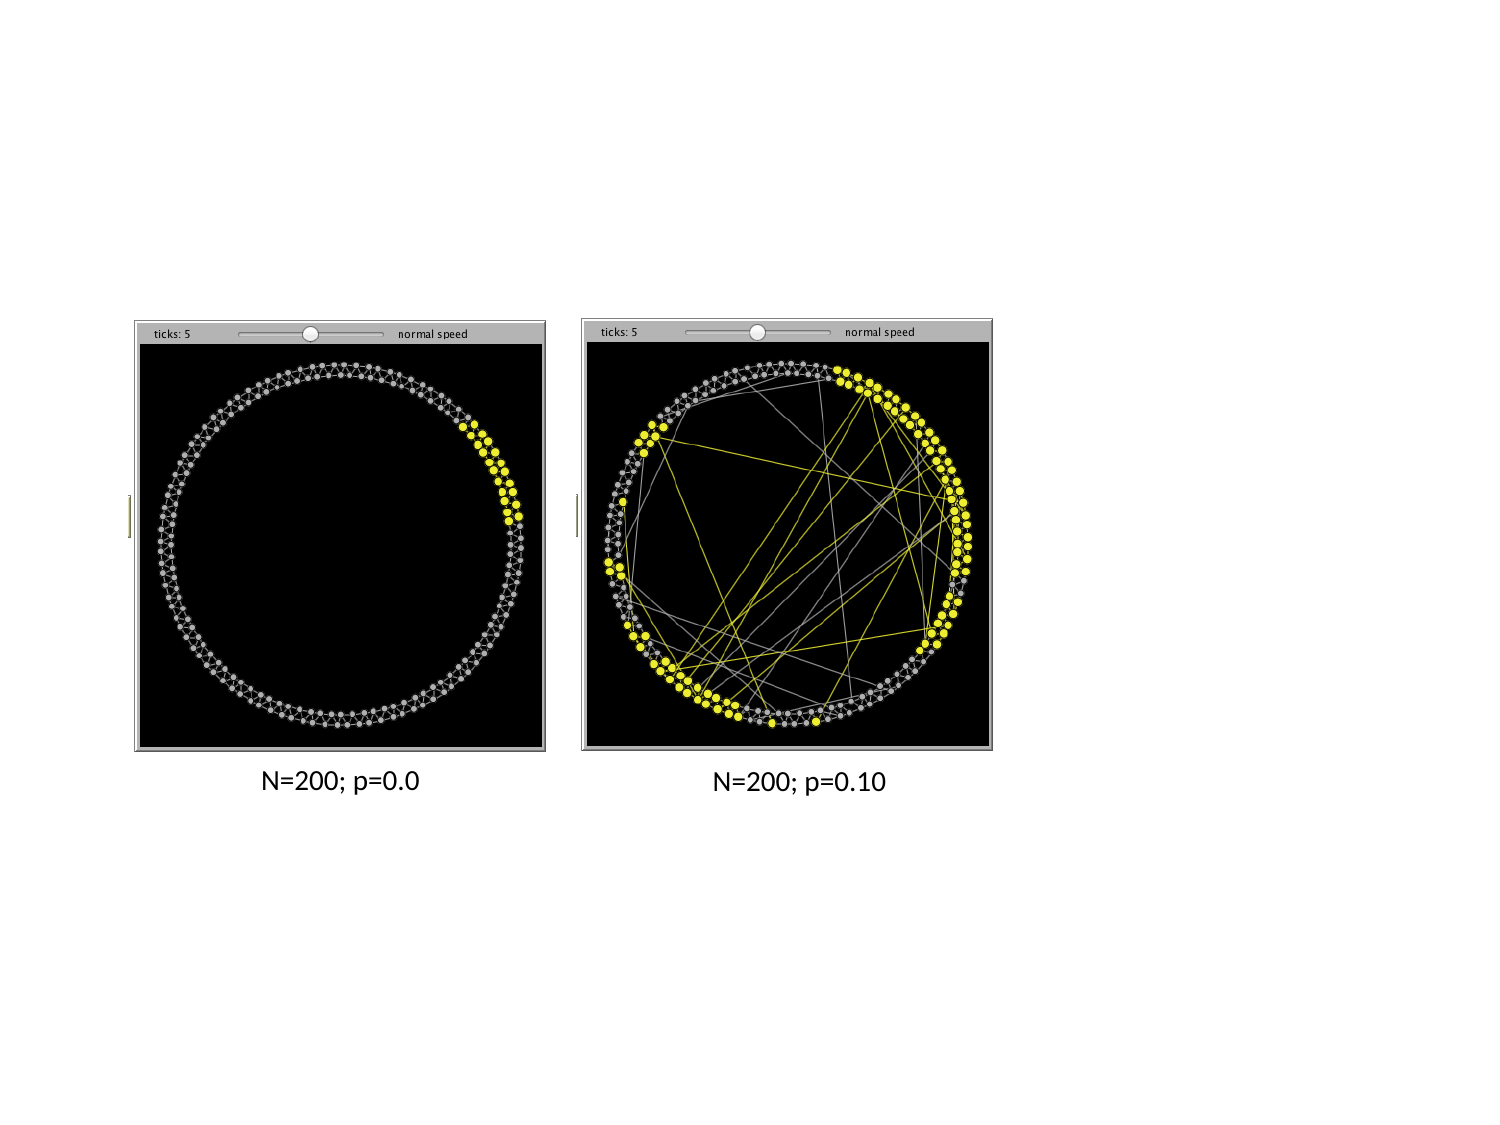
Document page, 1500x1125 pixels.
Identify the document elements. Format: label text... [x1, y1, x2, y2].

text_box N=200; p=0.10 [697, 763, 902, 805]
picture [128, 314, 549, 755]
text_box N=200; p=0.0 [246, 763, 435, 804]
picture [576, 315, 998, 755]
